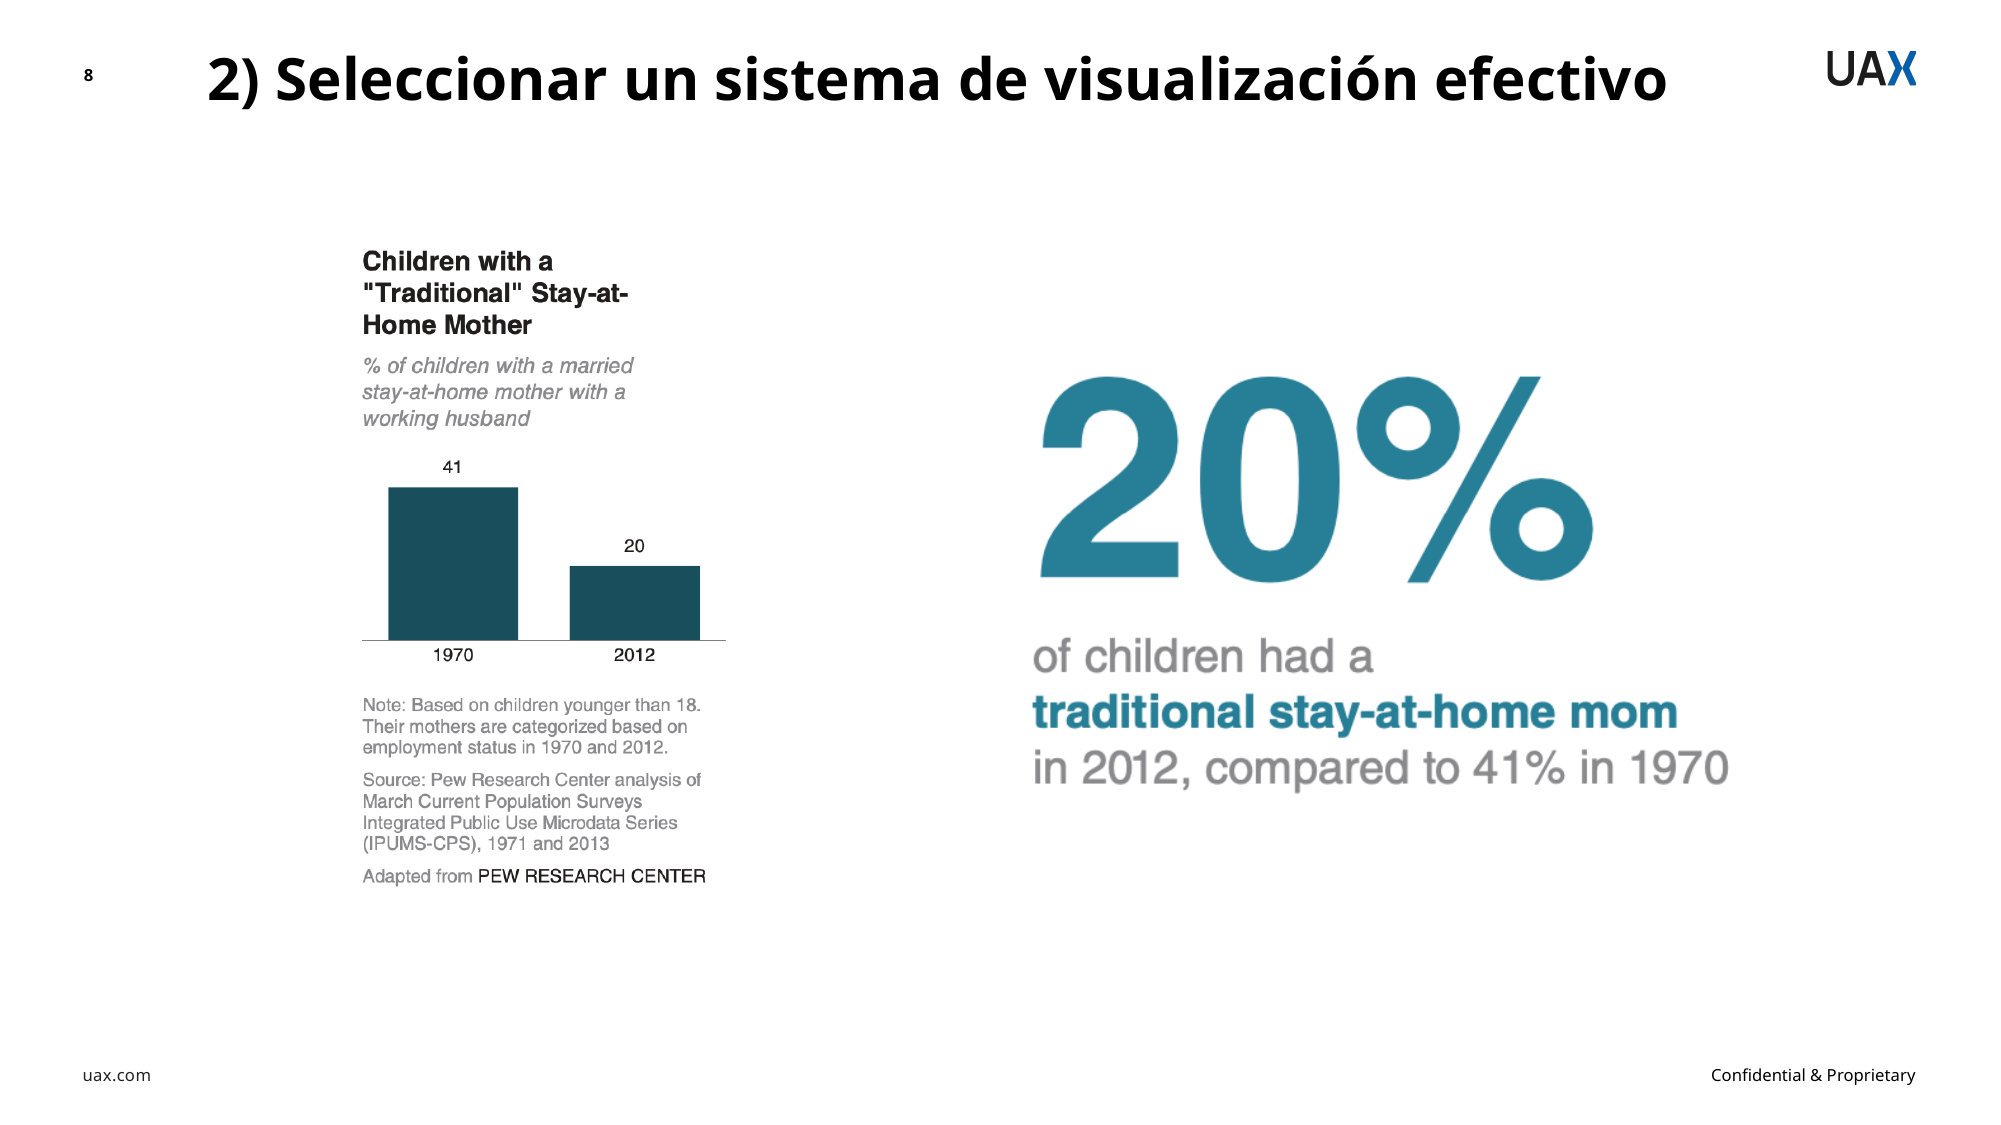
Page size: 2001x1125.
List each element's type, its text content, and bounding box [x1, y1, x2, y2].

picture [1001, 320, 1766, 805]
picture [333, 235, 775, 890]
slide_number 8 [83, 62, 137, 86]
title 2) Seleccionar un sistema de visualización efectivo [207, 50, 2000, 138]
